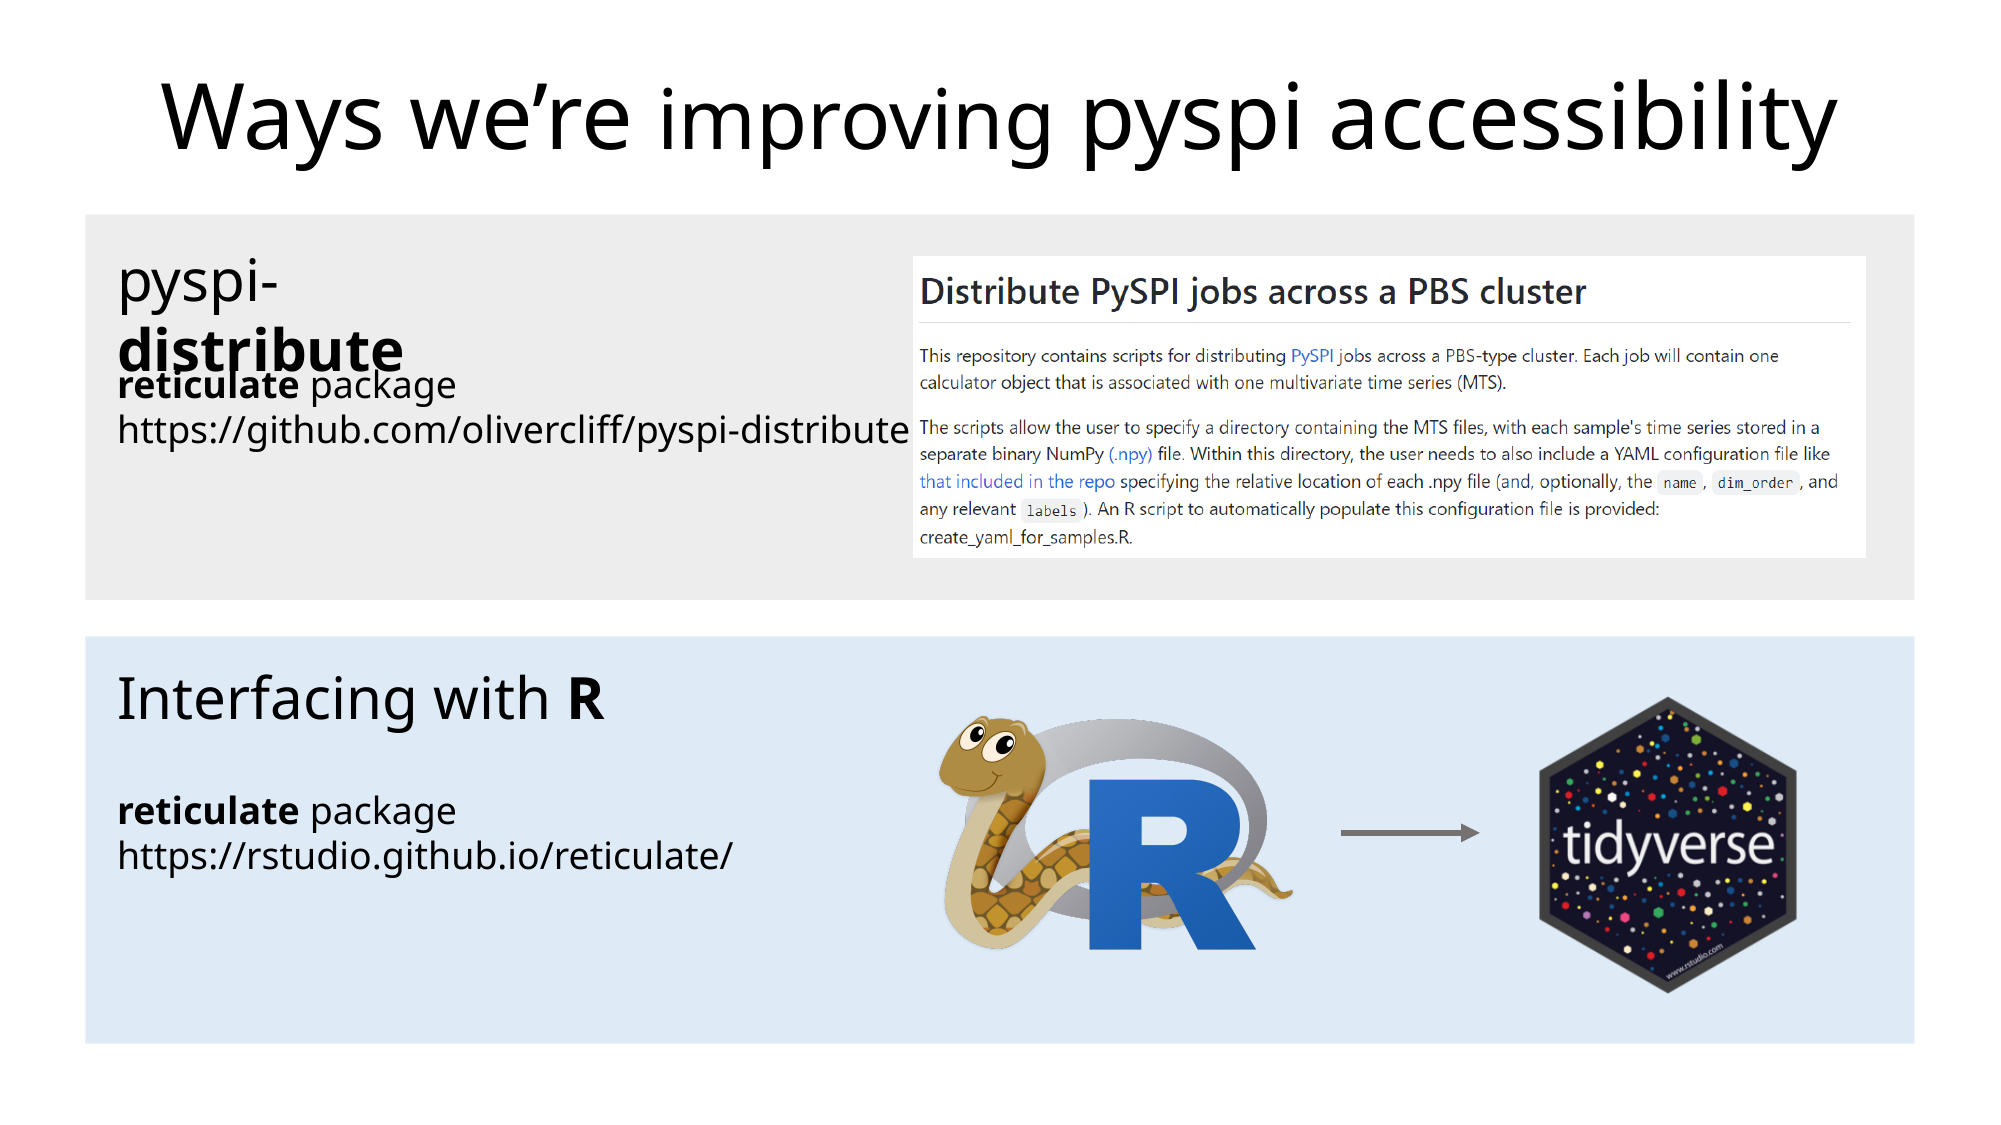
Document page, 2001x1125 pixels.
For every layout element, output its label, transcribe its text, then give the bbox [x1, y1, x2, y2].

picture [1539, 696, 1797, 994]
title Ways we’re improving pyspi accessibility [137, 59, 1863, 180]
text_box Interfacing with R [102, 653, 643, 739]
picture [913, 256, 1866, 558]
text_box pyspi-distribute [102, 235, 567, 353]
text_box [84, 214, 1915, 601]
text_box reticulate package https://rstudio.github.io/reticulate/ [102, 779, 876, 885]
text_box [84, 635, 1915, 1045]
picture [930, 696, 1298, 953]
text_box reticulate package https://github.com/olivercliff/pyspi-distribute [102, 353, 913, 459]
